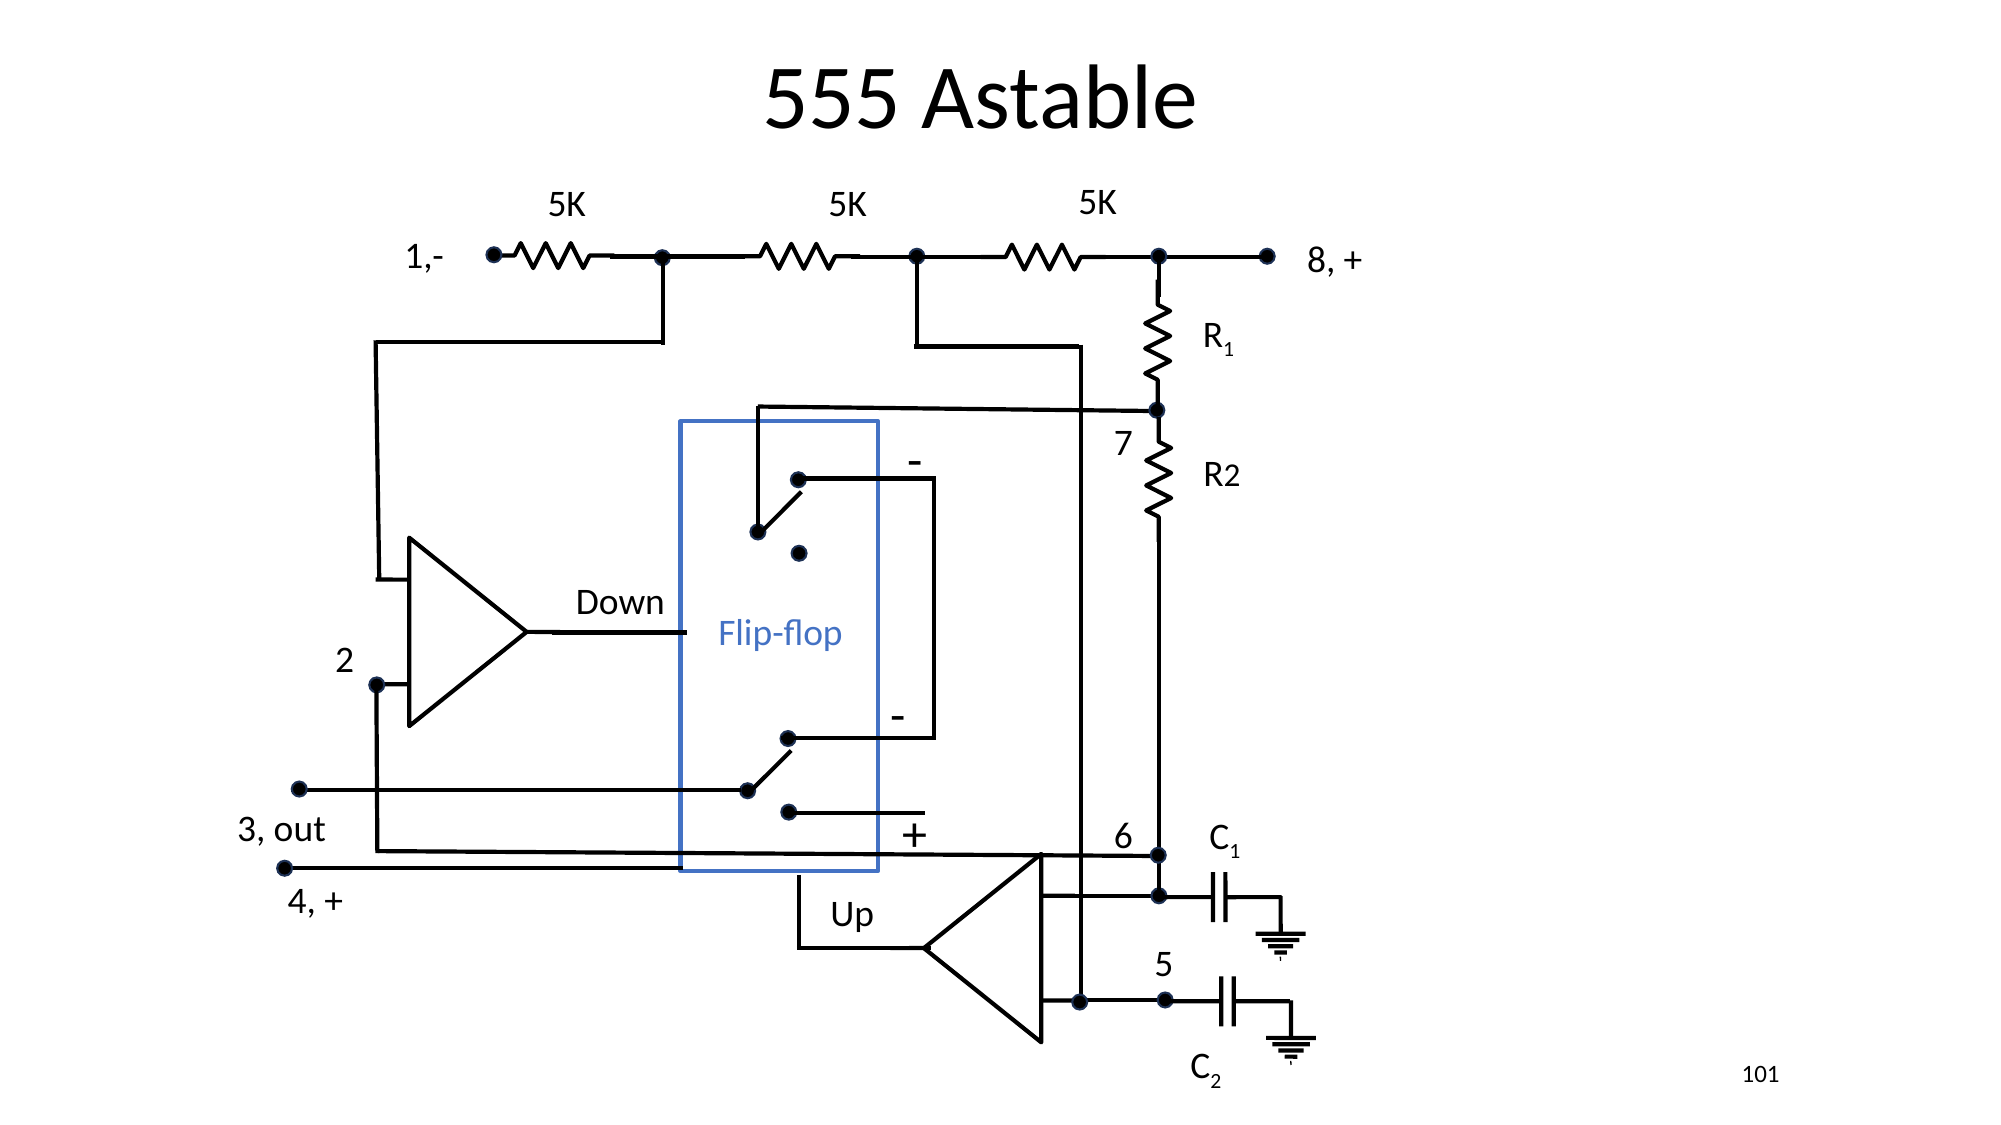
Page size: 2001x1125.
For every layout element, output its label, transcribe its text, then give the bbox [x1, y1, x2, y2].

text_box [222, 223, 1405, 1095]
slide_number 101 [1437, 738, 1788, 1125]
text_box 555 Astable [34, 29, 1926, 155]
text_box 5K [532, 171, 651, 223]
text_box 5K [813, 171, 931, 223]
text_box 5K [1063, 169, 1181, 223]
